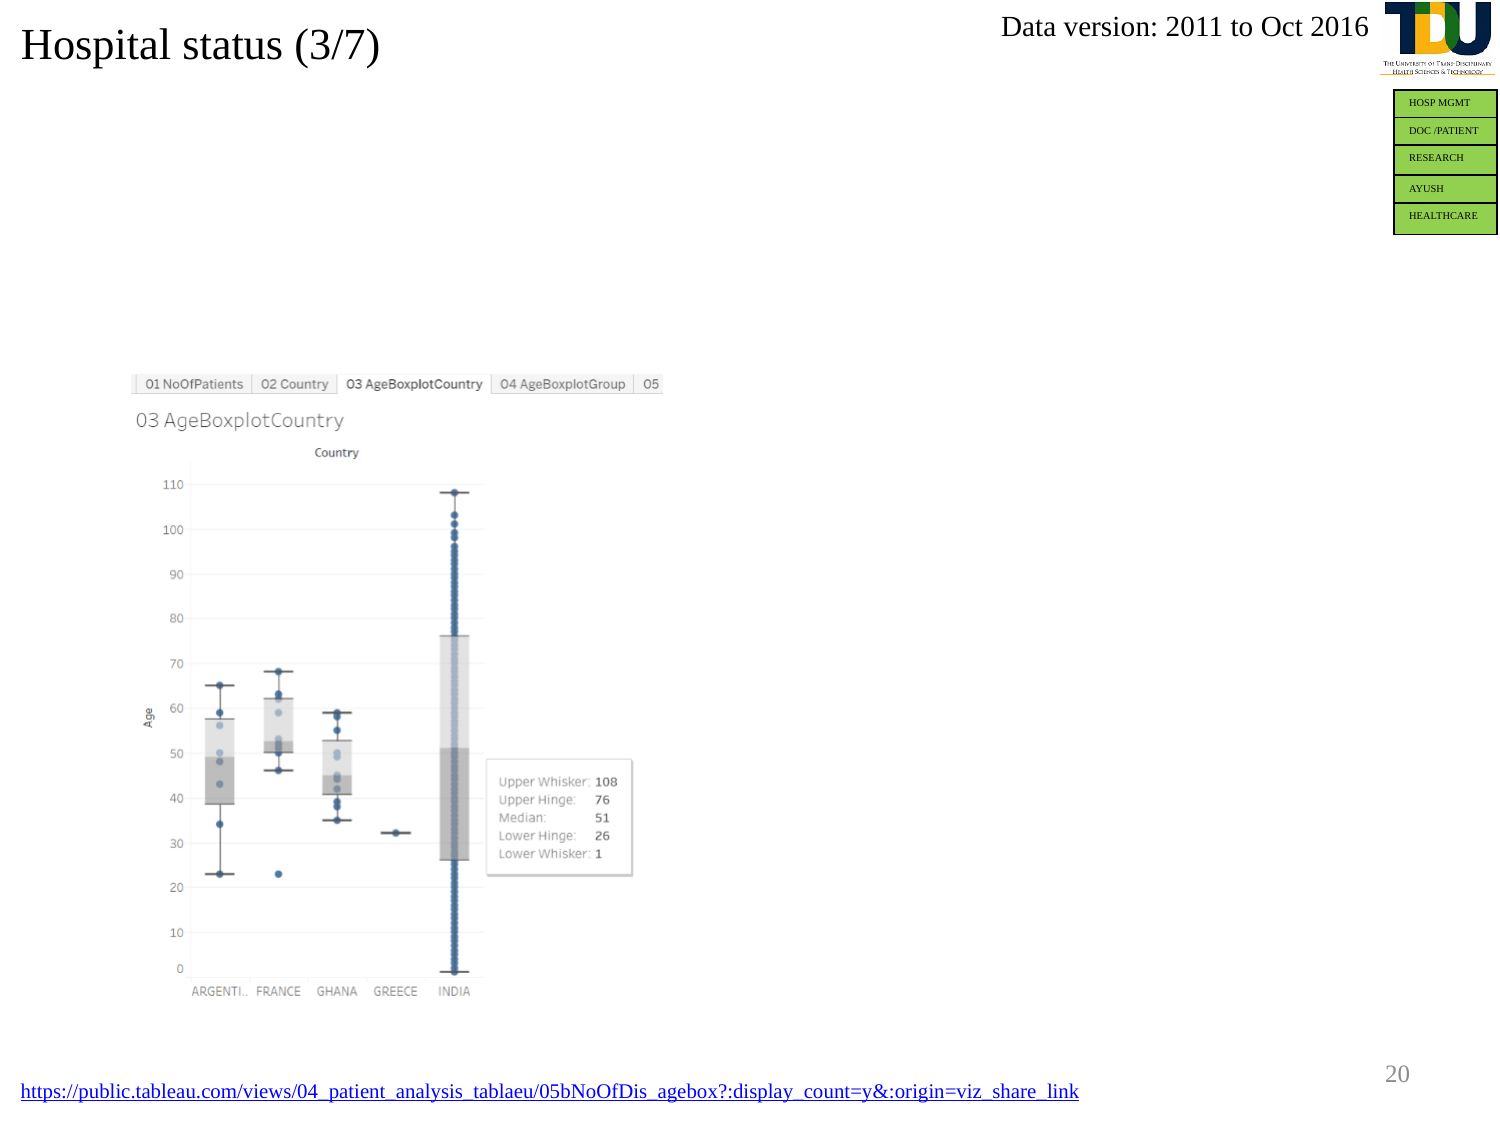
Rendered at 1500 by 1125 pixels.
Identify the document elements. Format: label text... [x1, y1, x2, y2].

table_cell RESEARCH [1395, 146, 1496, 174]
table_cell AYUSH [1395, 176, 1496, 202]
text_box https://public.tableau.com/views/04_patient_analysis_tablaeu/05bNoOfDis_agebox?:display_count=y&:origin=viz_share_link [5, 1070, 1117, 1111]
table_cell HEALTHCARE [1395, 204, 1496, 234]
picture [131, 373, 664, 1002]
slide_number 20 [1074, 1042, 1425, 1103]
picture [1376, 0, 1495, 75]
table_cell DOC /PATIENT [1395, 118, 1496, 144]
title Hospital status (3/7) [5, 7, 467, 76]
text_box Data version: 2011 to Oct 2016 [986, 0, 1388, 50]
table_header HOSP MGMT [1395, 91, 1496, 117]
